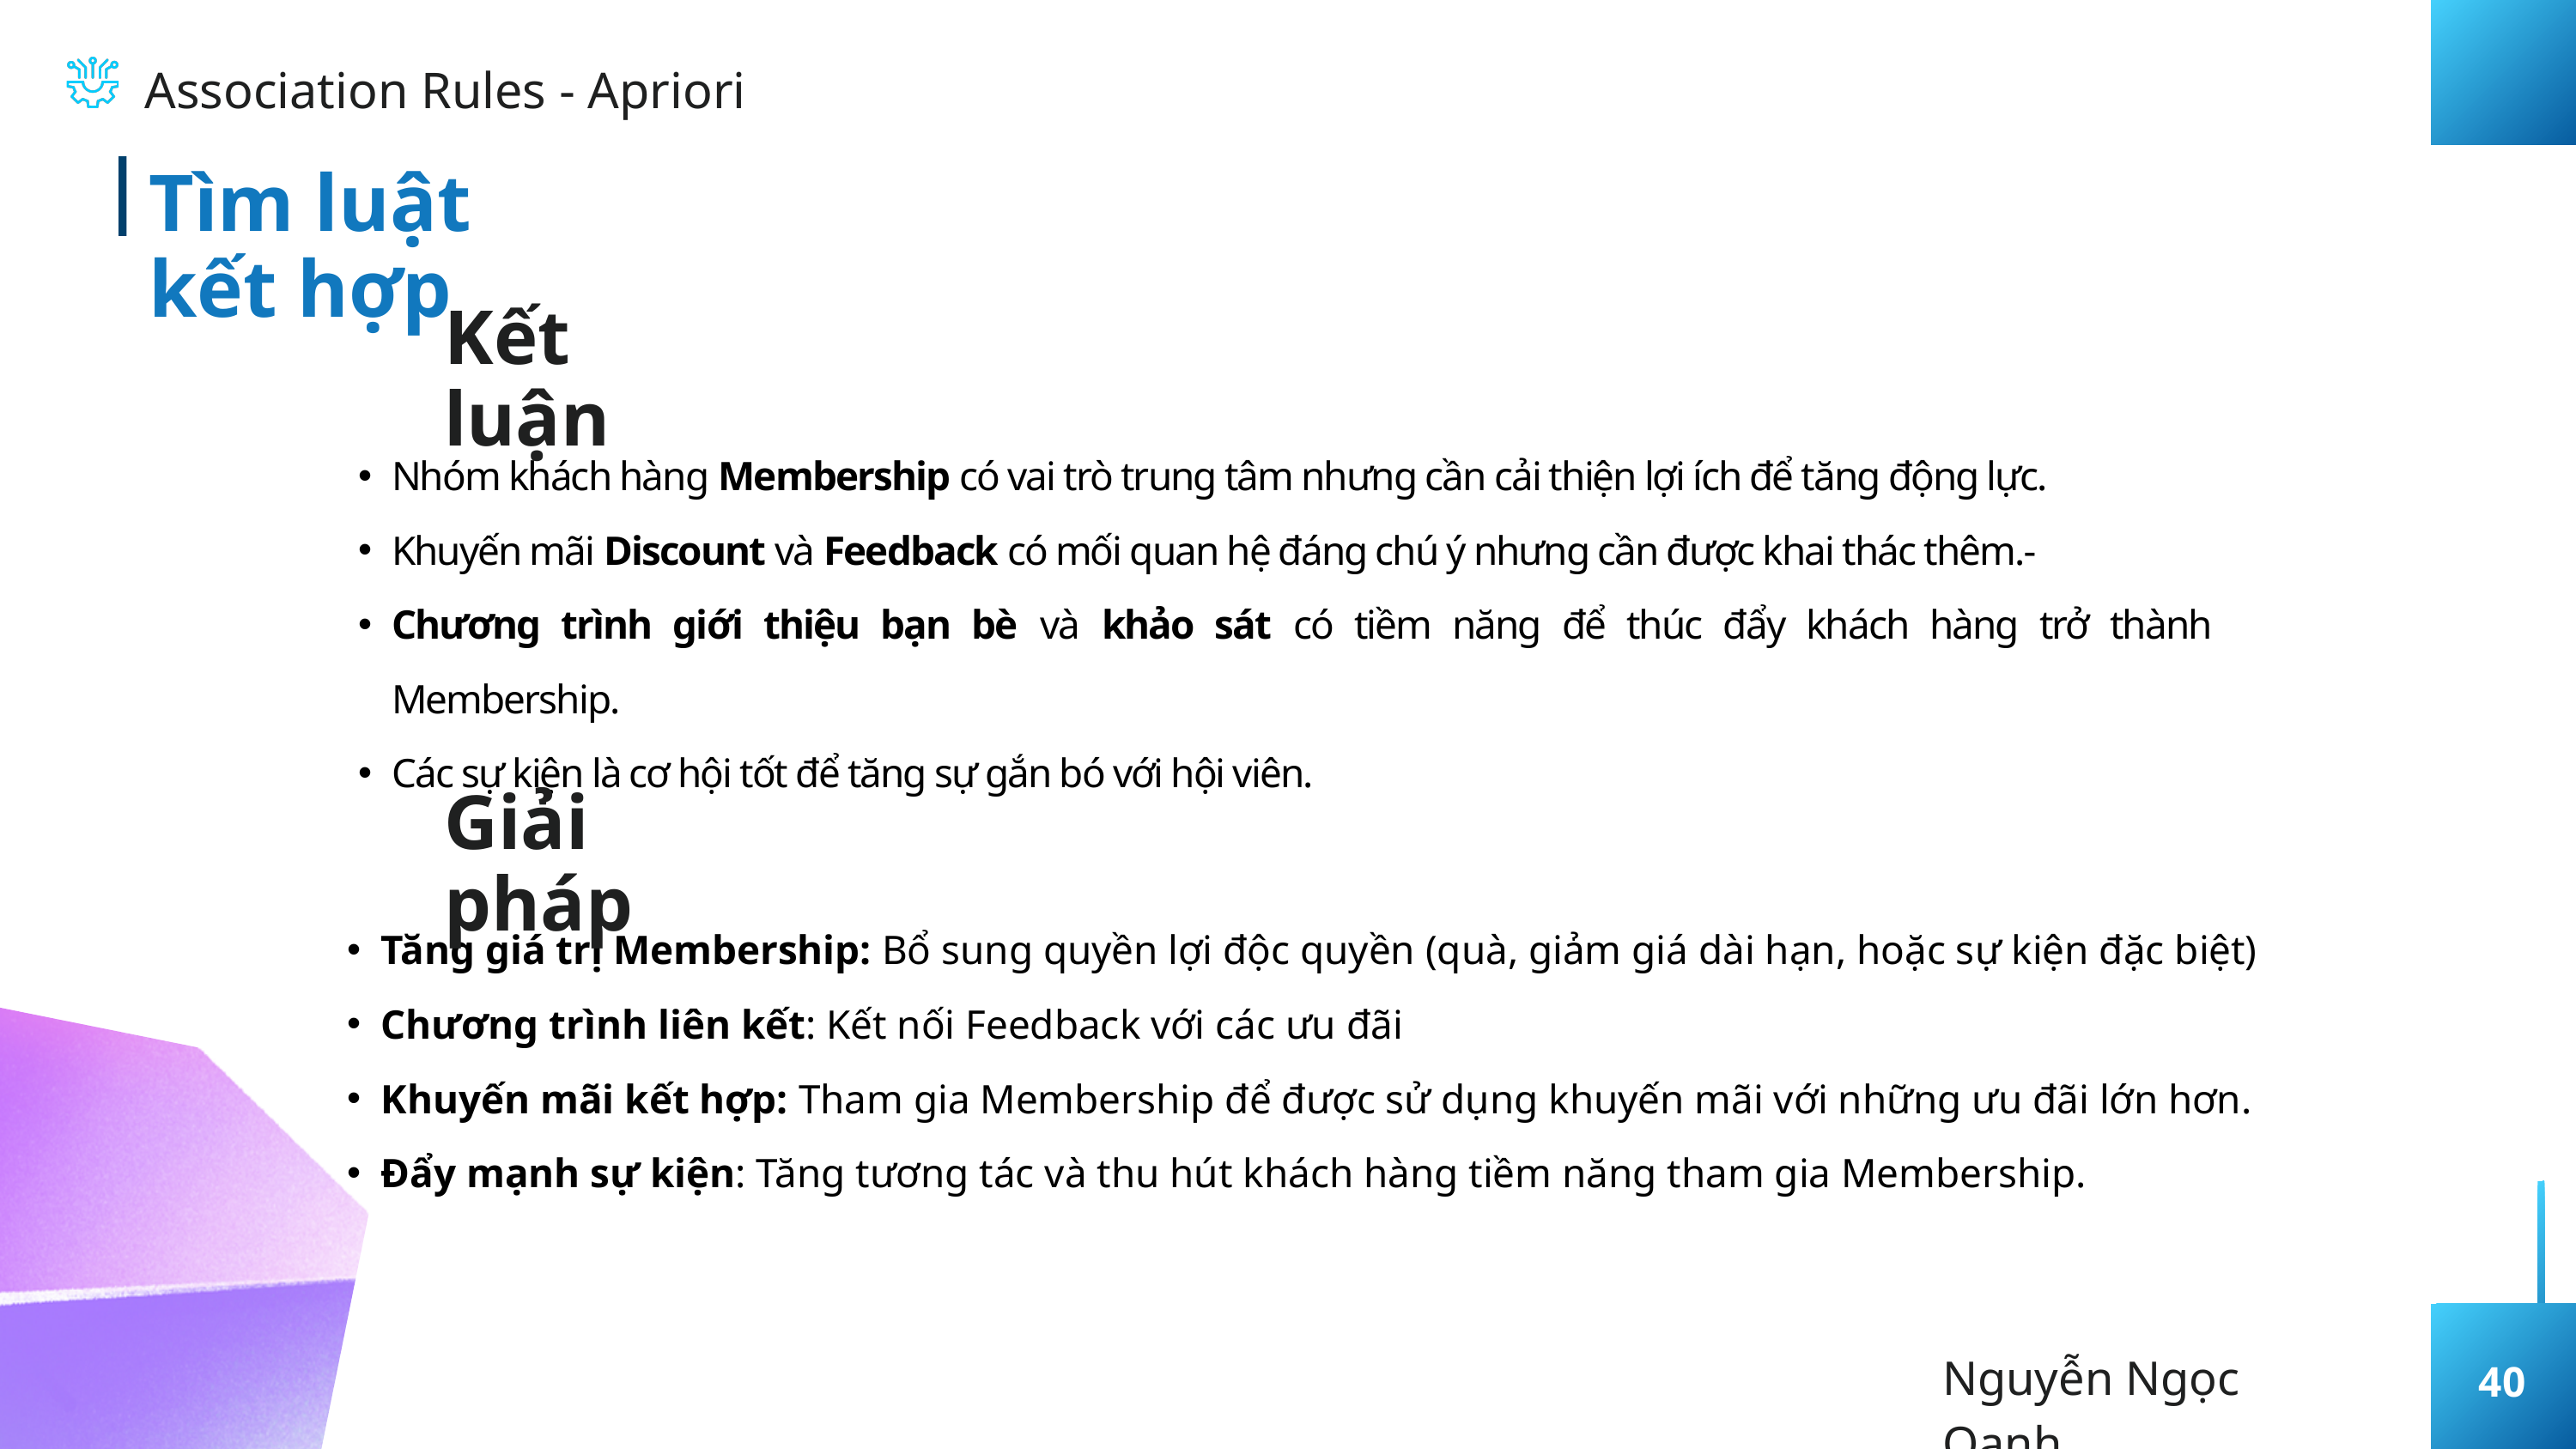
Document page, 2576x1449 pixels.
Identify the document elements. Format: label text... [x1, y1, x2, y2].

text_box [0, 1007, 373, 1449]
text_box Tăng giá trị Membership: Bổ sung quyền lợi độc quyền (quà, giảm giá dài hạn, hoặc sự kiện đặc biệt) Chương trình liên kết: Kết nối Feedback với các ưu đãi Khuyến mãi kết hợp: Tham gia Membership để được sử dụng khuyến mãi với những ưu đãi lớn hơn. Đẩy mạnh sự kiện: Tăng tương tác và thu hút khách hàng tiềm năng tham gia Membership. [313, 898, 2263, 1196]
text_box Nguyễn Ngọc Oanh [1942, 1339, 2372, 1449]
text_box Tìm luật kết hợp [149, 161, 605, 333]
text_box Nhóm khách hàng Membership có vai trò trung tâm nhưng cần cải thiện lợi ích để tăng động lực. Khuyến mãi Discount và Feedback có mối quan hệ đáng chú ý nhưng cần được khai thác thêm.- Chương trình giới thiệu bạn bè và khảo sát có tiềm năng để thúc đẩy khách hàng trở thành Membership. Các sự kiện là cơ hội tốt để tăng sự gắn bó với hội viên. [325, 424, 2212, 797]
text_box [118, 156, 127, 236]
text_box [66, 57, 119, 108]
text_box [2430, 1303, 2576, 1449]
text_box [2537, 1180, 2545, 1302]
text_box Giải pháp [444, 782, 694, 947]
text_box Kết luận [444, 297, 666, 424]
text_box Association Rules - Apriori [144, 49, 1230, 118]
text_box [2430, 0, 2576, 145]
